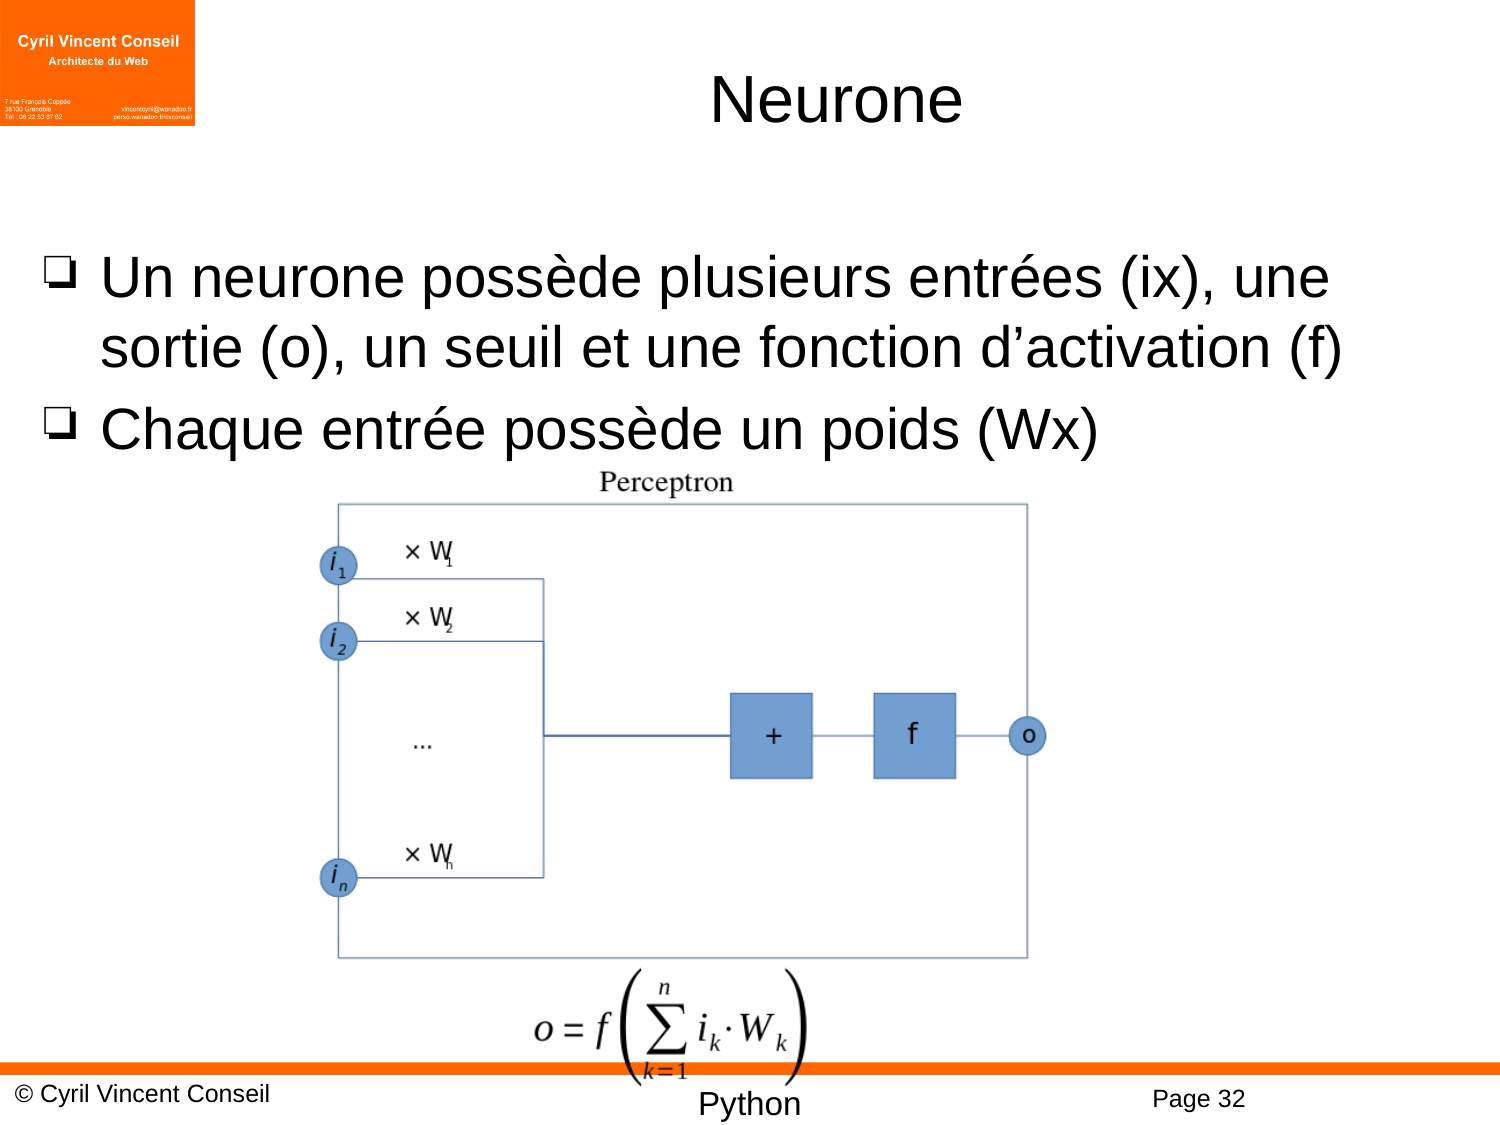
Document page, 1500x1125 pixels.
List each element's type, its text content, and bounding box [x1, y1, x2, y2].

title Neurone [194, 2, 1480, 190]
list Un neurone possède plusieurs entrées (ix), une sortie (o), un seuil et une fonction d’activation (f) Chaque entrée possède un poids (Wx) [29, 231, 1468, 1059]
picture [199, 445, 1125, 1101]
picture [0, 0, 195, 126]
